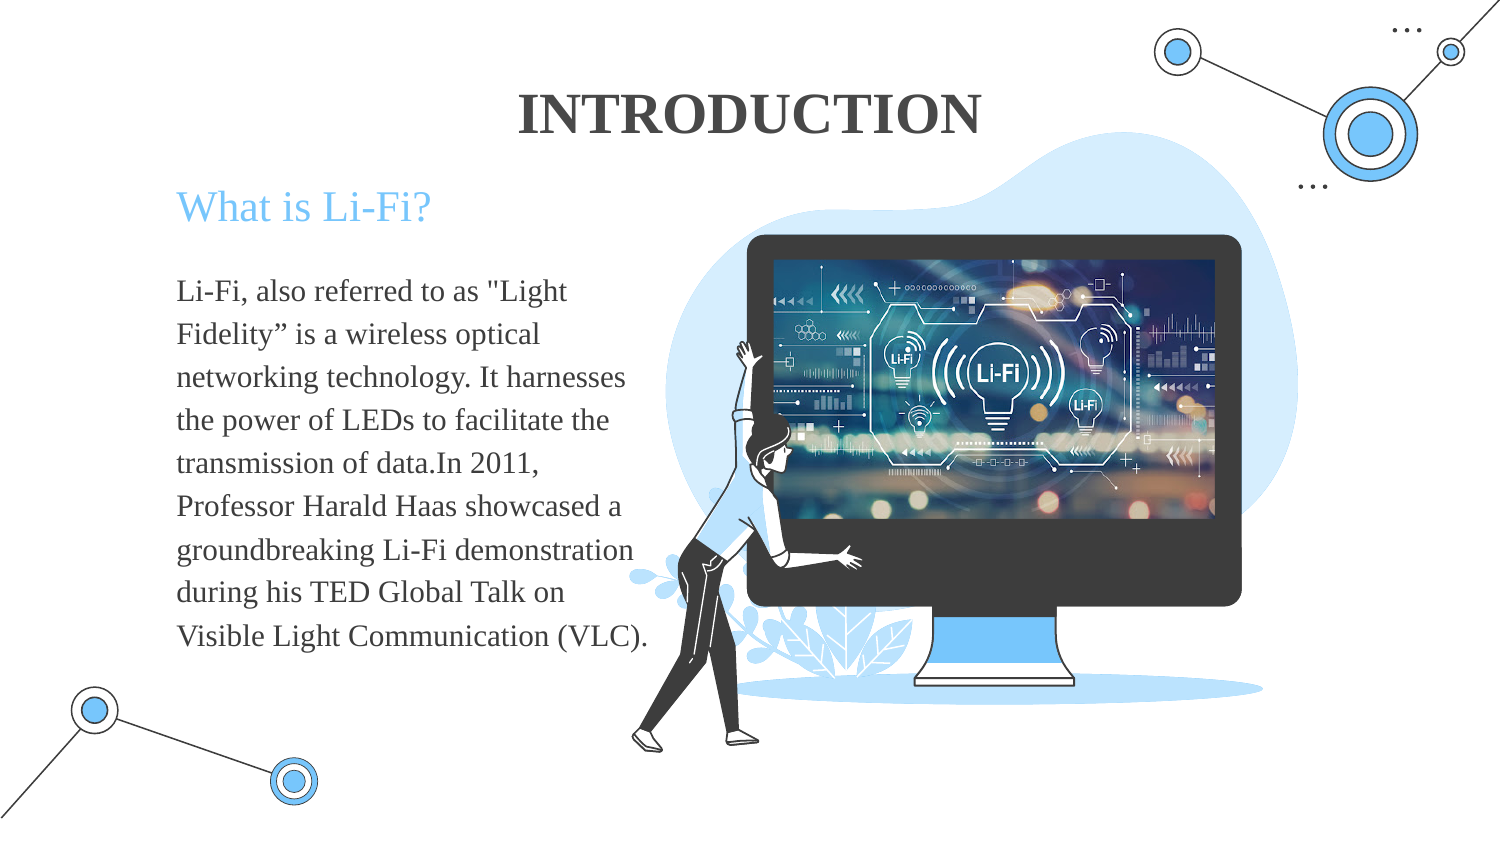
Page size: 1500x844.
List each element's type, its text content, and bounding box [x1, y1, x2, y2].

list What is Li-Fi? Li-Fi, also referred to as "Light Fidelity” is a wireless optical networking technology. It harnesses the power of LEDs to facilitate the transmission of data.In 2011, Professor Harald Haas showcased a groundbreaking Li-Fi demonstration during his TED Global Talk on Visible Light Communication (VLC). [161, 219, 623, 721]
title INTRODUCTION [344, 62, 1156, 159]
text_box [628, 132, 1301, 753]
